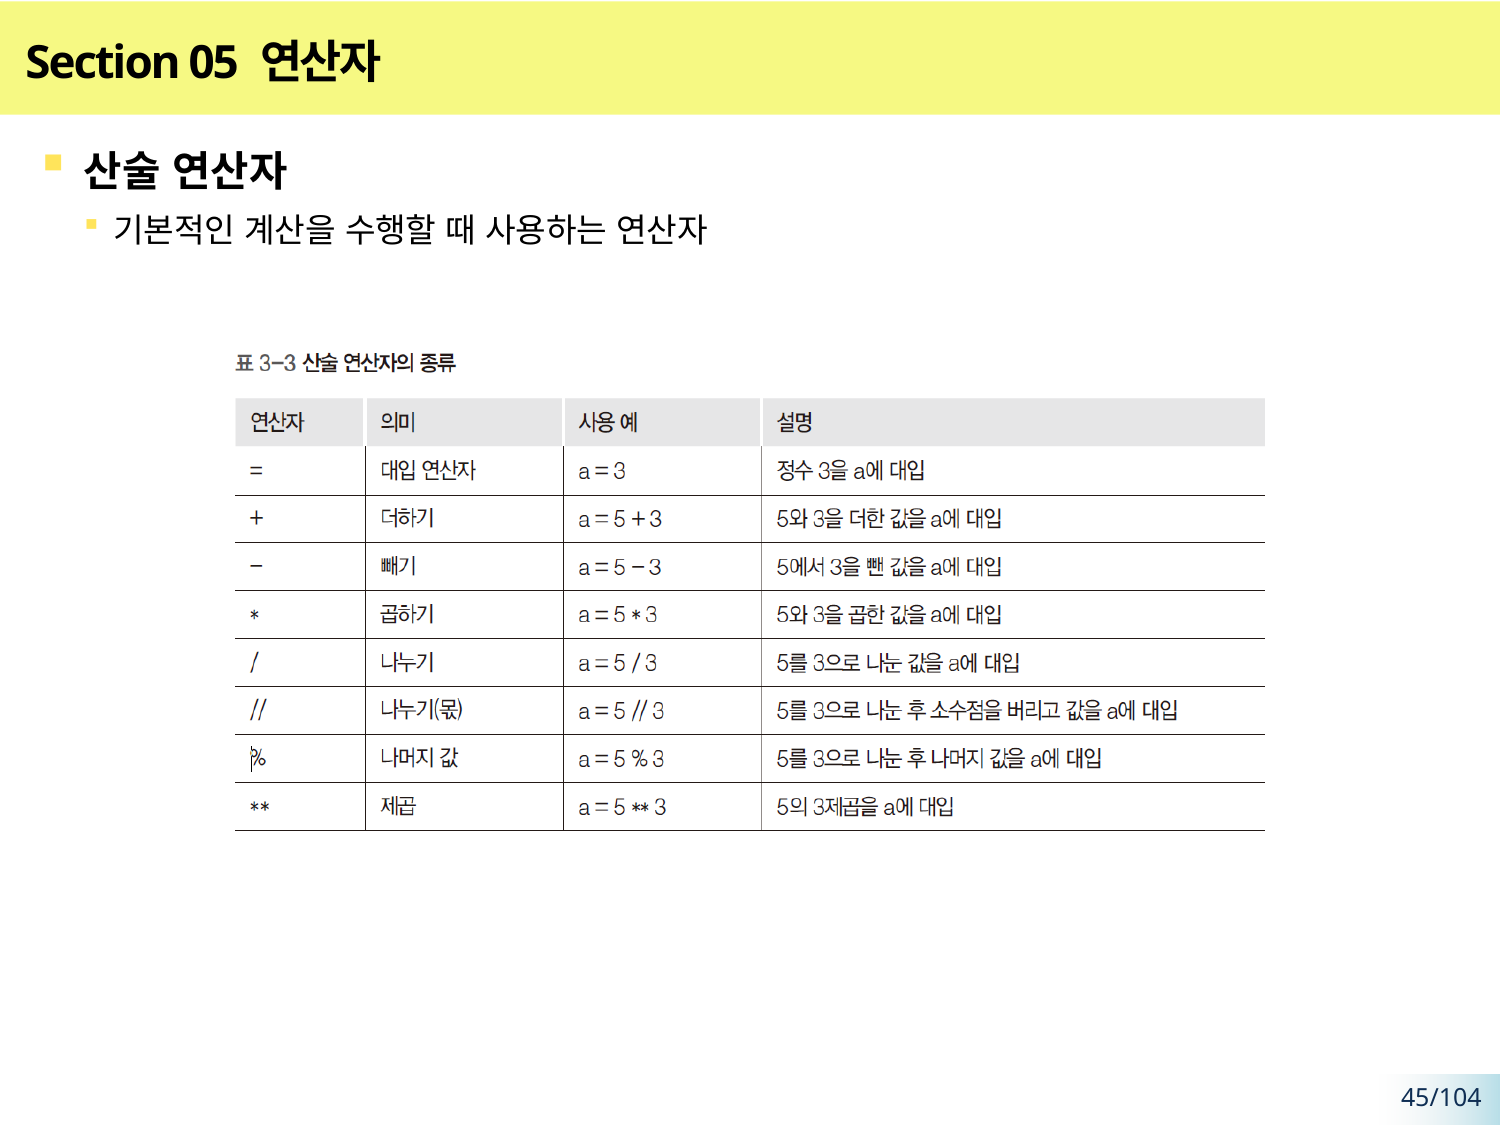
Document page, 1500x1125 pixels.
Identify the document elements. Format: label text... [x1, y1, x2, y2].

title Section 05 연산자 [10, 21, 1288, 99]
picture [223, 345, 1277, 836]
list 산술 연산자 기본적인 계산을 수행할 때 사용하는 연산자 [10, 126, 1481, 1057]
